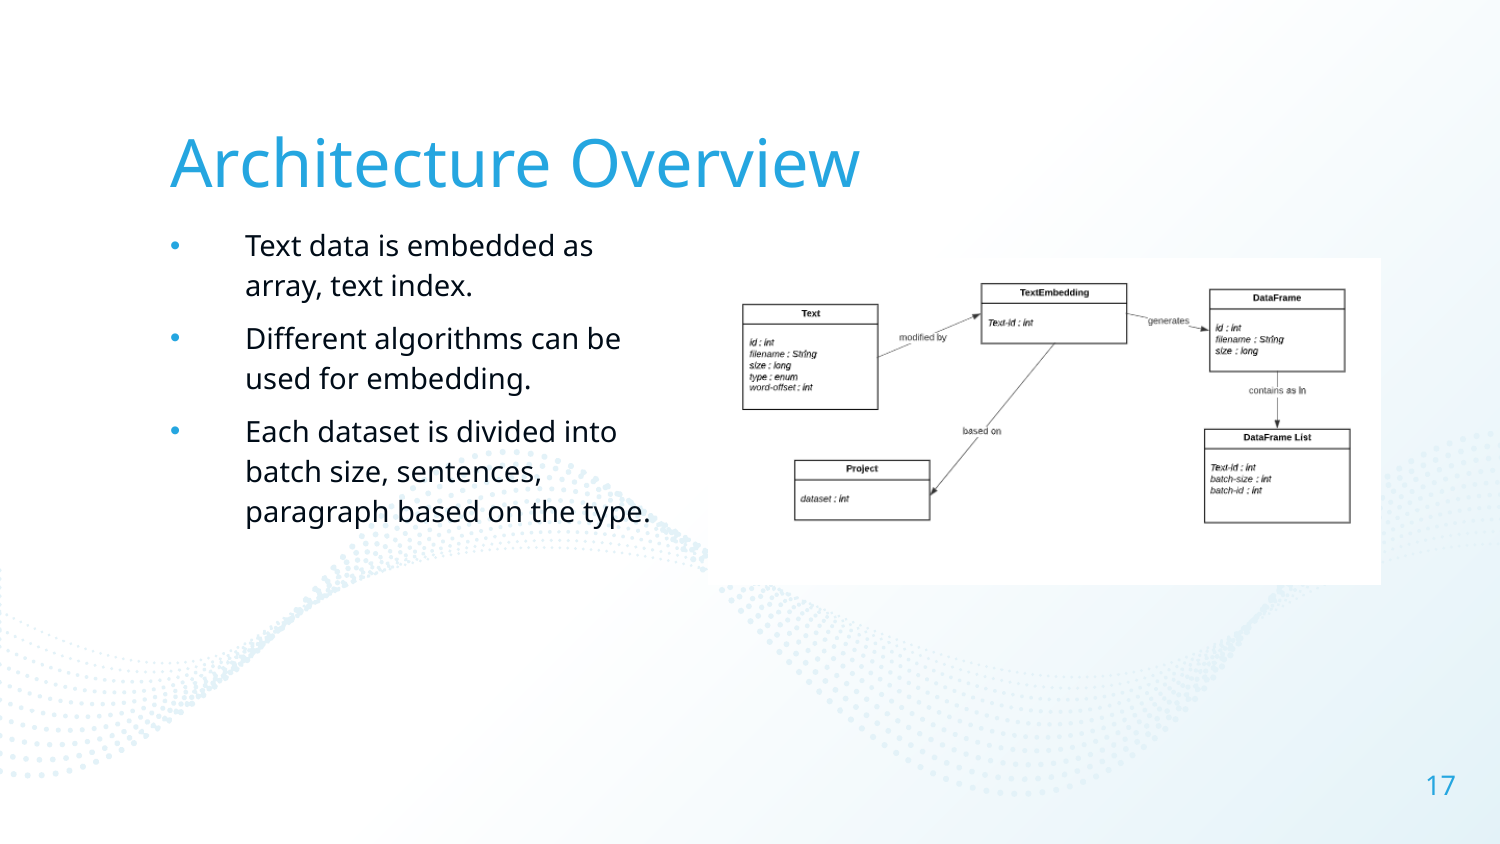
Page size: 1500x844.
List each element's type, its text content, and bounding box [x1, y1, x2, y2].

list Text data is embedded as array, text index. Different algorithms can be used for embedding. Each dataset is divided into batch size, sentences, paragraph based on the type. [170, 222, 666, 740]
picture [708, 258, 1381, 586]
slide_number 17 [1366, 754, 1457, 819]
title Architecture Overview [170, 137, 1330, 203]
